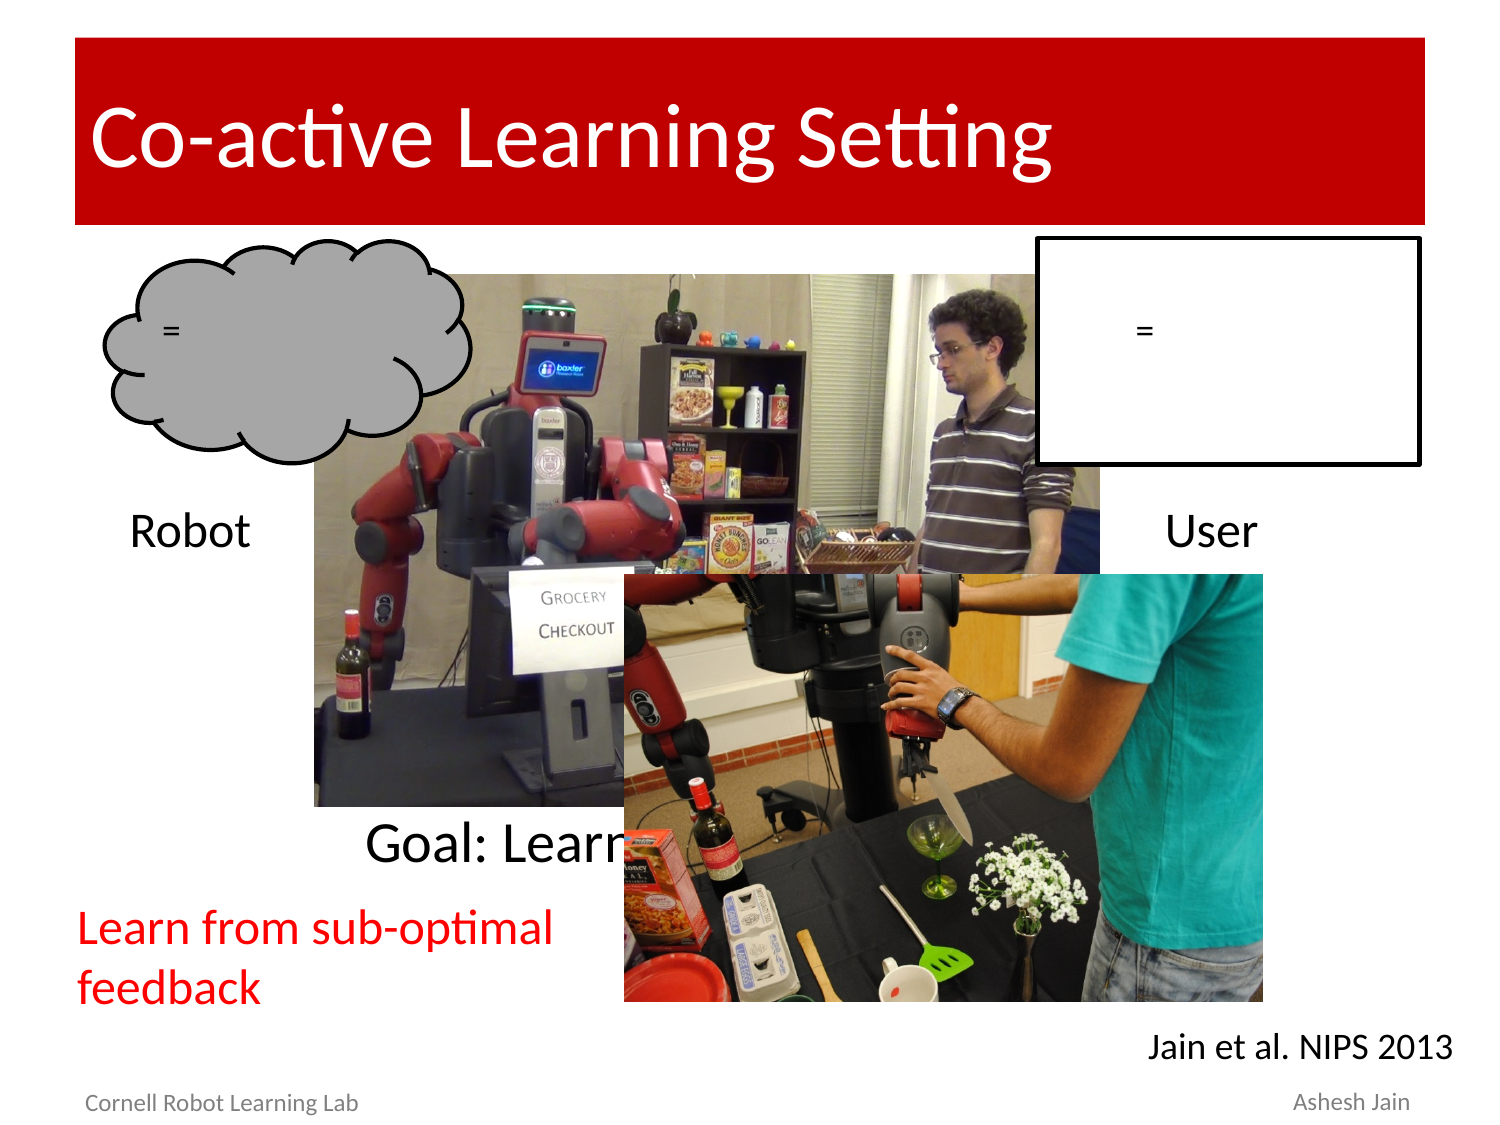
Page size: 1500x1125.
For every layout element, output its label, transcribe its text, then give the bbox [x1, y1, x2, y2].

text_box User [1149, 489, 1350, 565]
text_box Goal: Learn user preferences [350, 815, 619, 881]
text_box Robot [114, 489, 266, 565]
picture [314, 273, 1263, 1002]
text_box [102, 239, 443, 466]
title Co-active Learning Setting [75, 37, 1425, 225]
text_box Jain et al. NIPS 2013 [1133, 1014, 1469, 1075]
text_box Learn from sub-optimal feedback [62, 887, 599, 1063]
